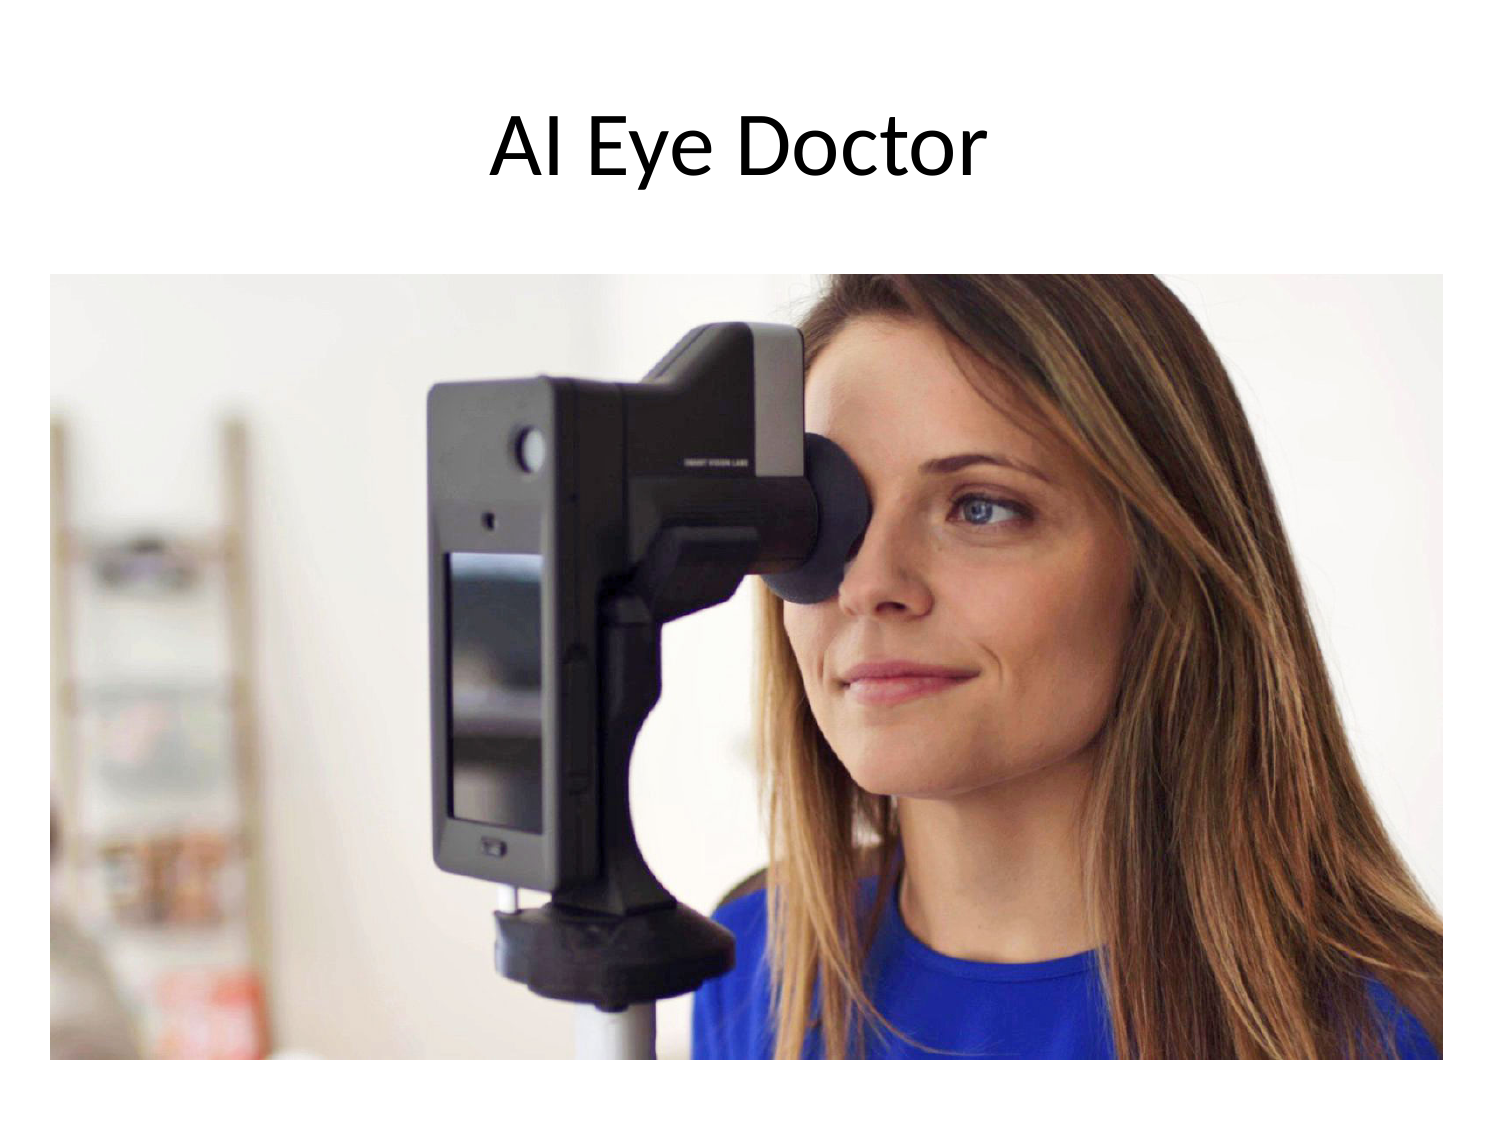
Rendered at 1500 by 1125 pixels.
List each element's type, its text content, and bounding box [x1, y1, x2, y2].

title AI Eye Doctor [75, 45, 1425, 233]
picture [49, 274, 1443, 1060]
